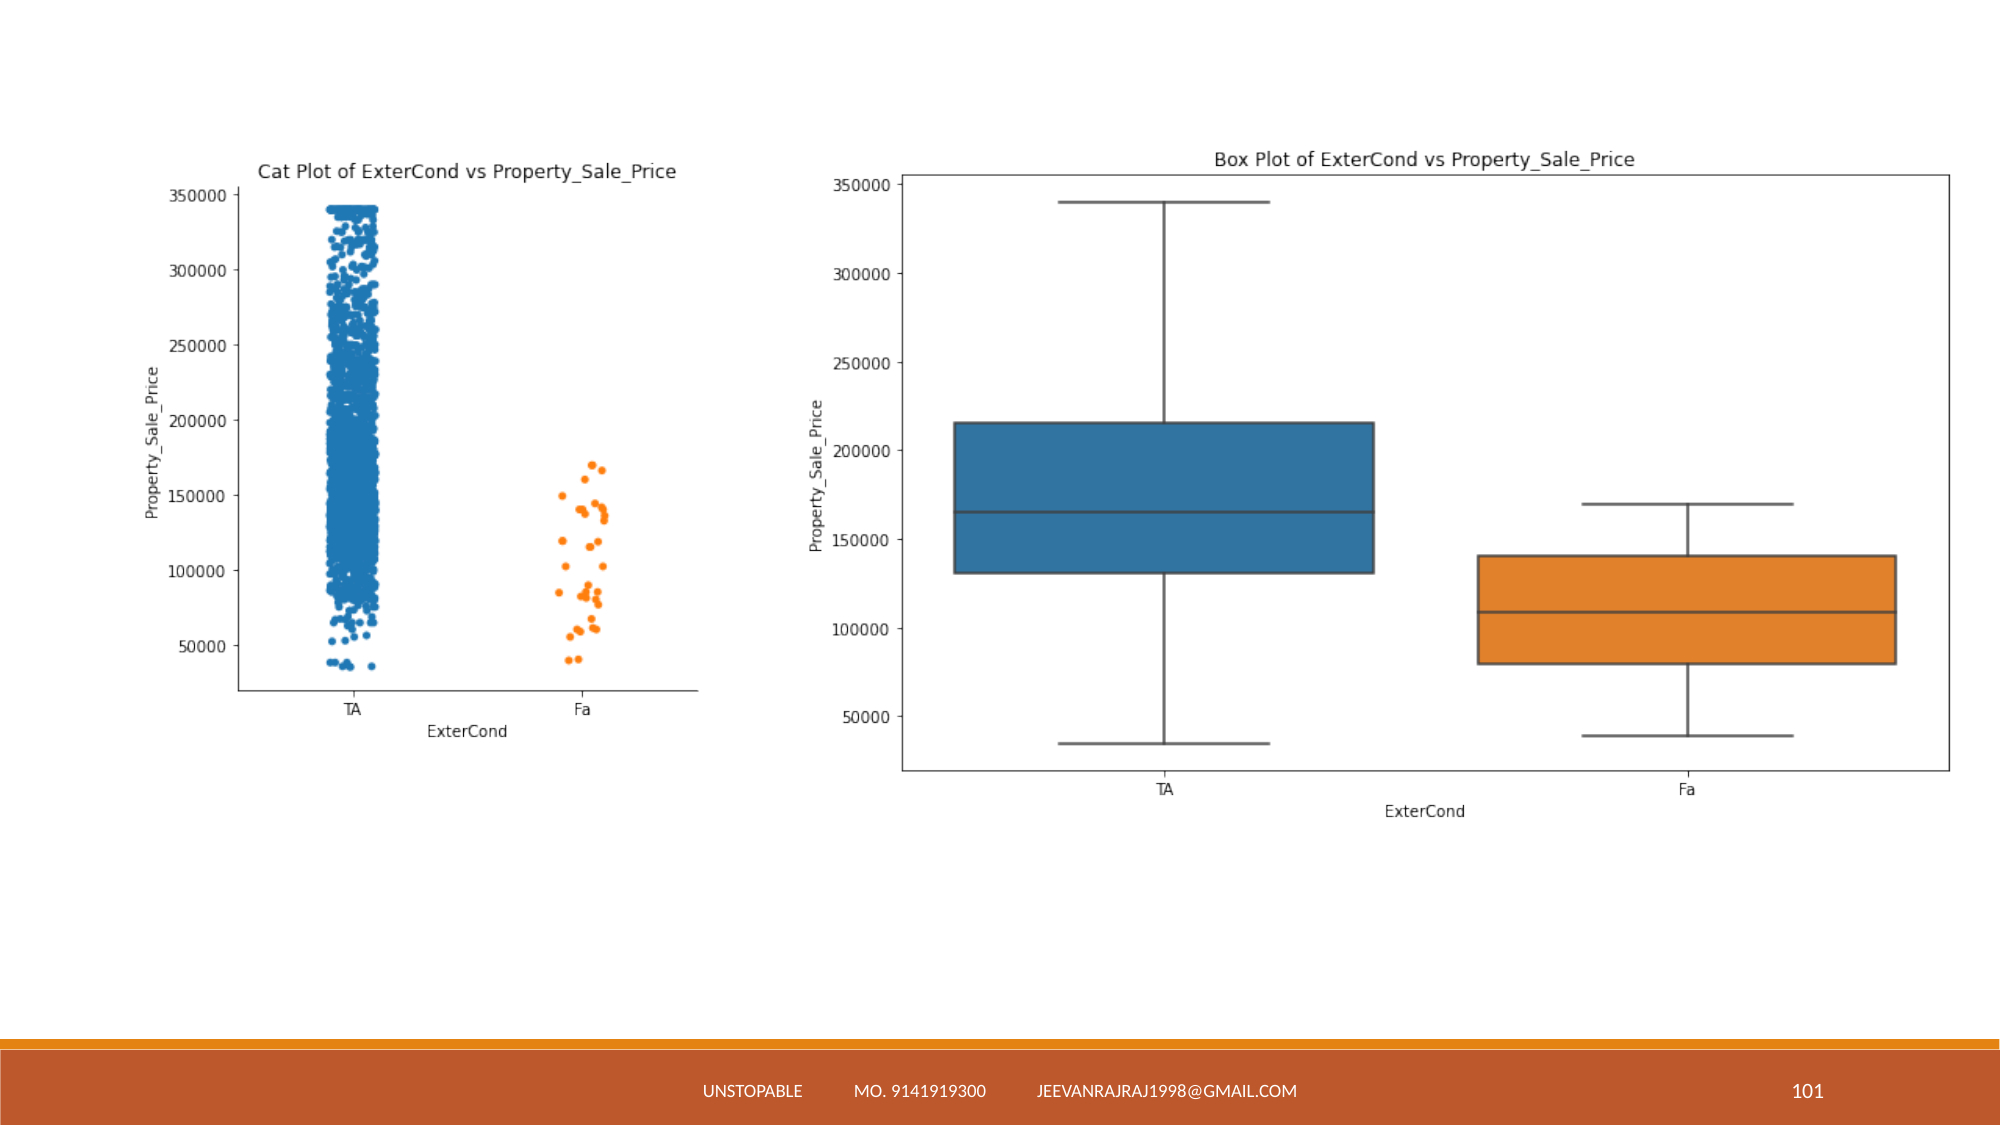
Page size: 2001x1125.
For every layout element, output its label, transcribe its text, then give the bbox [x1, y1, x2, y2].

picture [796, 140, 1961, 831]
slide_number 101 [1624, 1059, 1840, 1120]
picture [132, 152, 708, 751]
footer unstopable Mo. 9141919300 jeevanrajraj1998@gmail.com [604, 1059, 1396, 1120]
